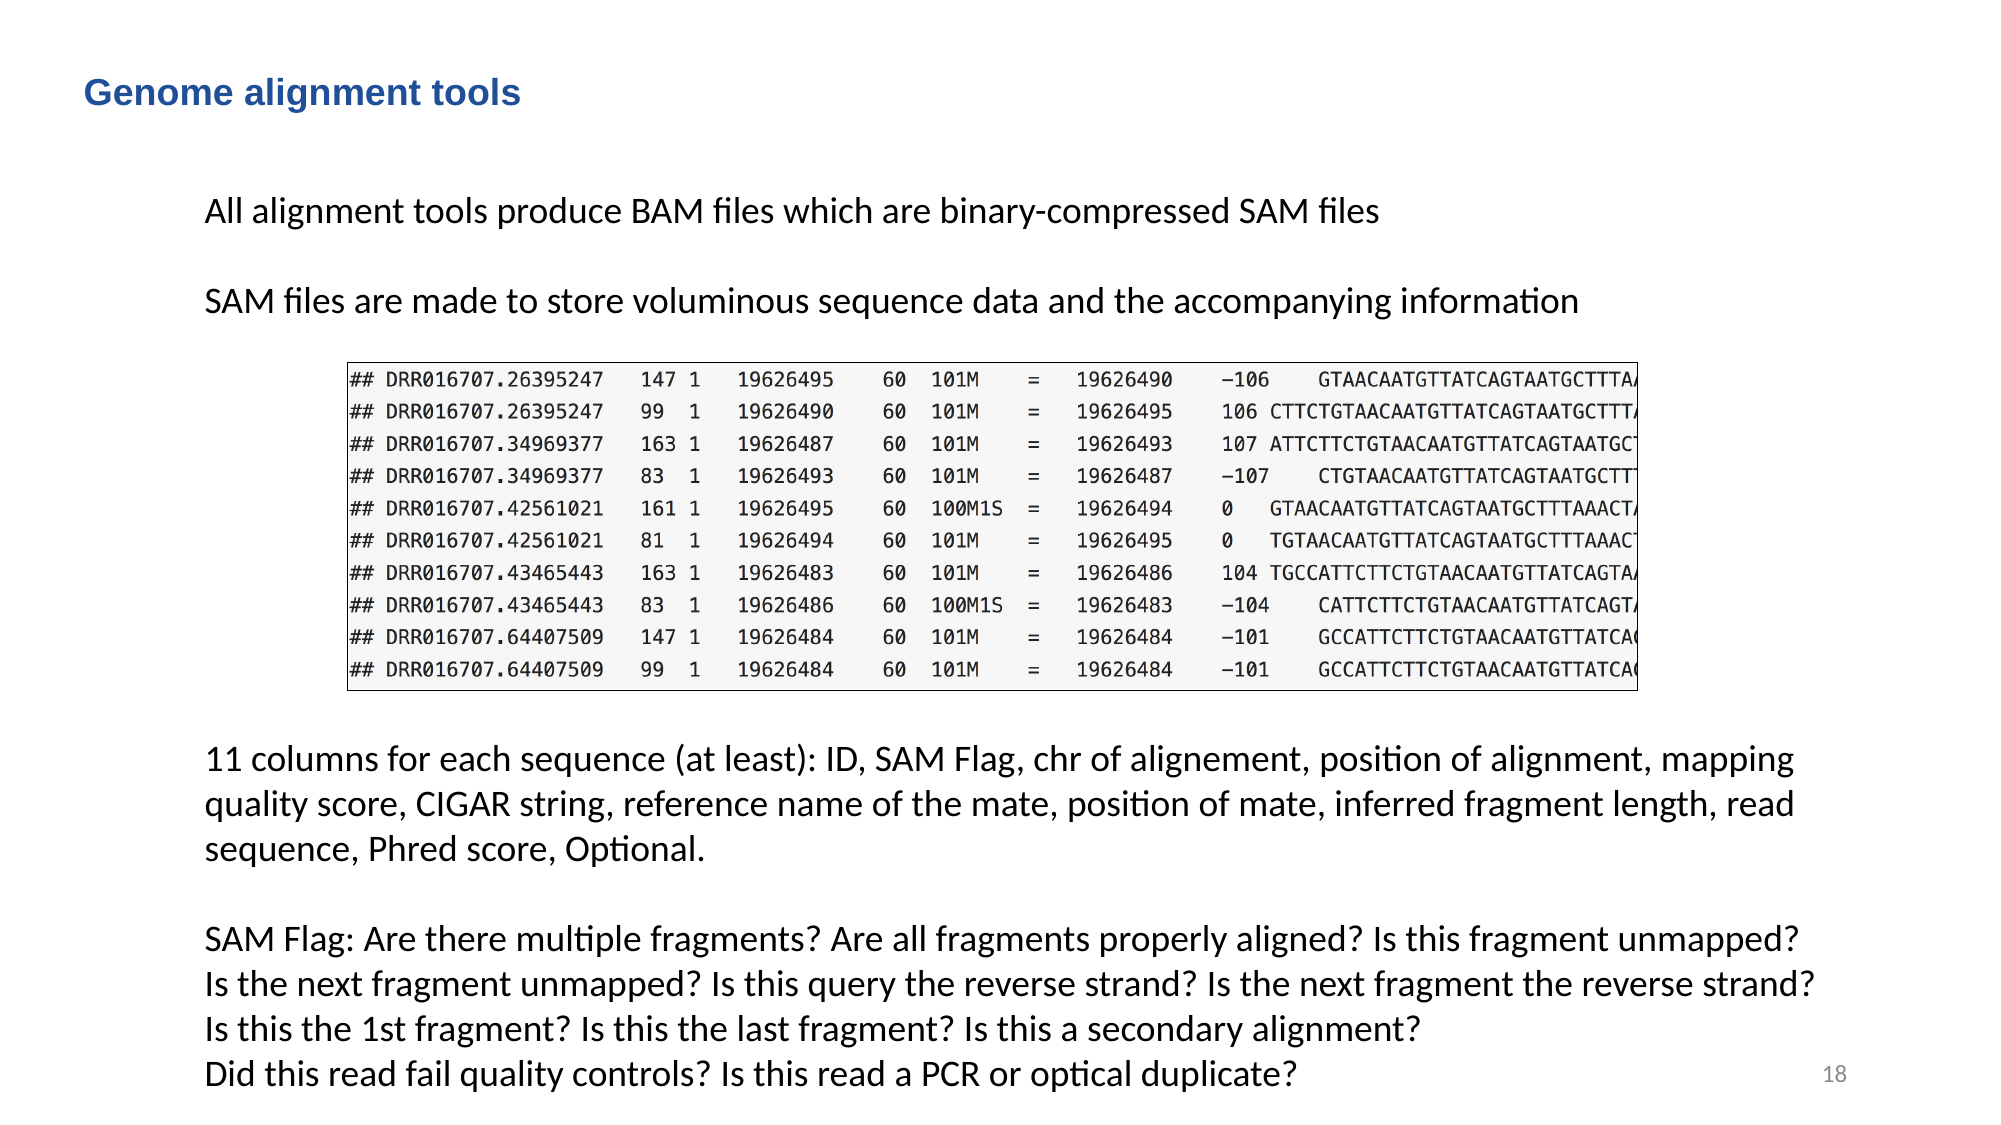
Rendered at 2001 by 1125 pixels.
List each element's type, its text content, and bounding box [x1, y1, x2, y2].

text_box All alignment tools produce BAM files which are binary-compressed SAM files SAM files are made to store voluminous sequence data and the accompanying information [189, 178, 1811, 373]
text_box Genome alignment tools [69, 60, 1183, 121]
picture [347, 362, 1638, 691]
text_box 11 columns for each sequence (at least): ID, SAM Flag, chr of alignement, position of alignment, mapping quality score, CIGAR string, reference name of the mate, position of mate, inferred fragment length, read sequence, Phred score, Optional. SAM Flag: Are there multiple fragments? Are all fragments properly aligned? Is this fragment unmapped? Is the next fragment unmapped? Is this query the reverse strand? Is the next fragment the reverse strand? Is this the 1st fragment? Is this the last fragment? Is this a secondary alignment? Did this read fail quality controls? Is this read a PCR or optical duplicate? [189, 726, 1863, 1125]
